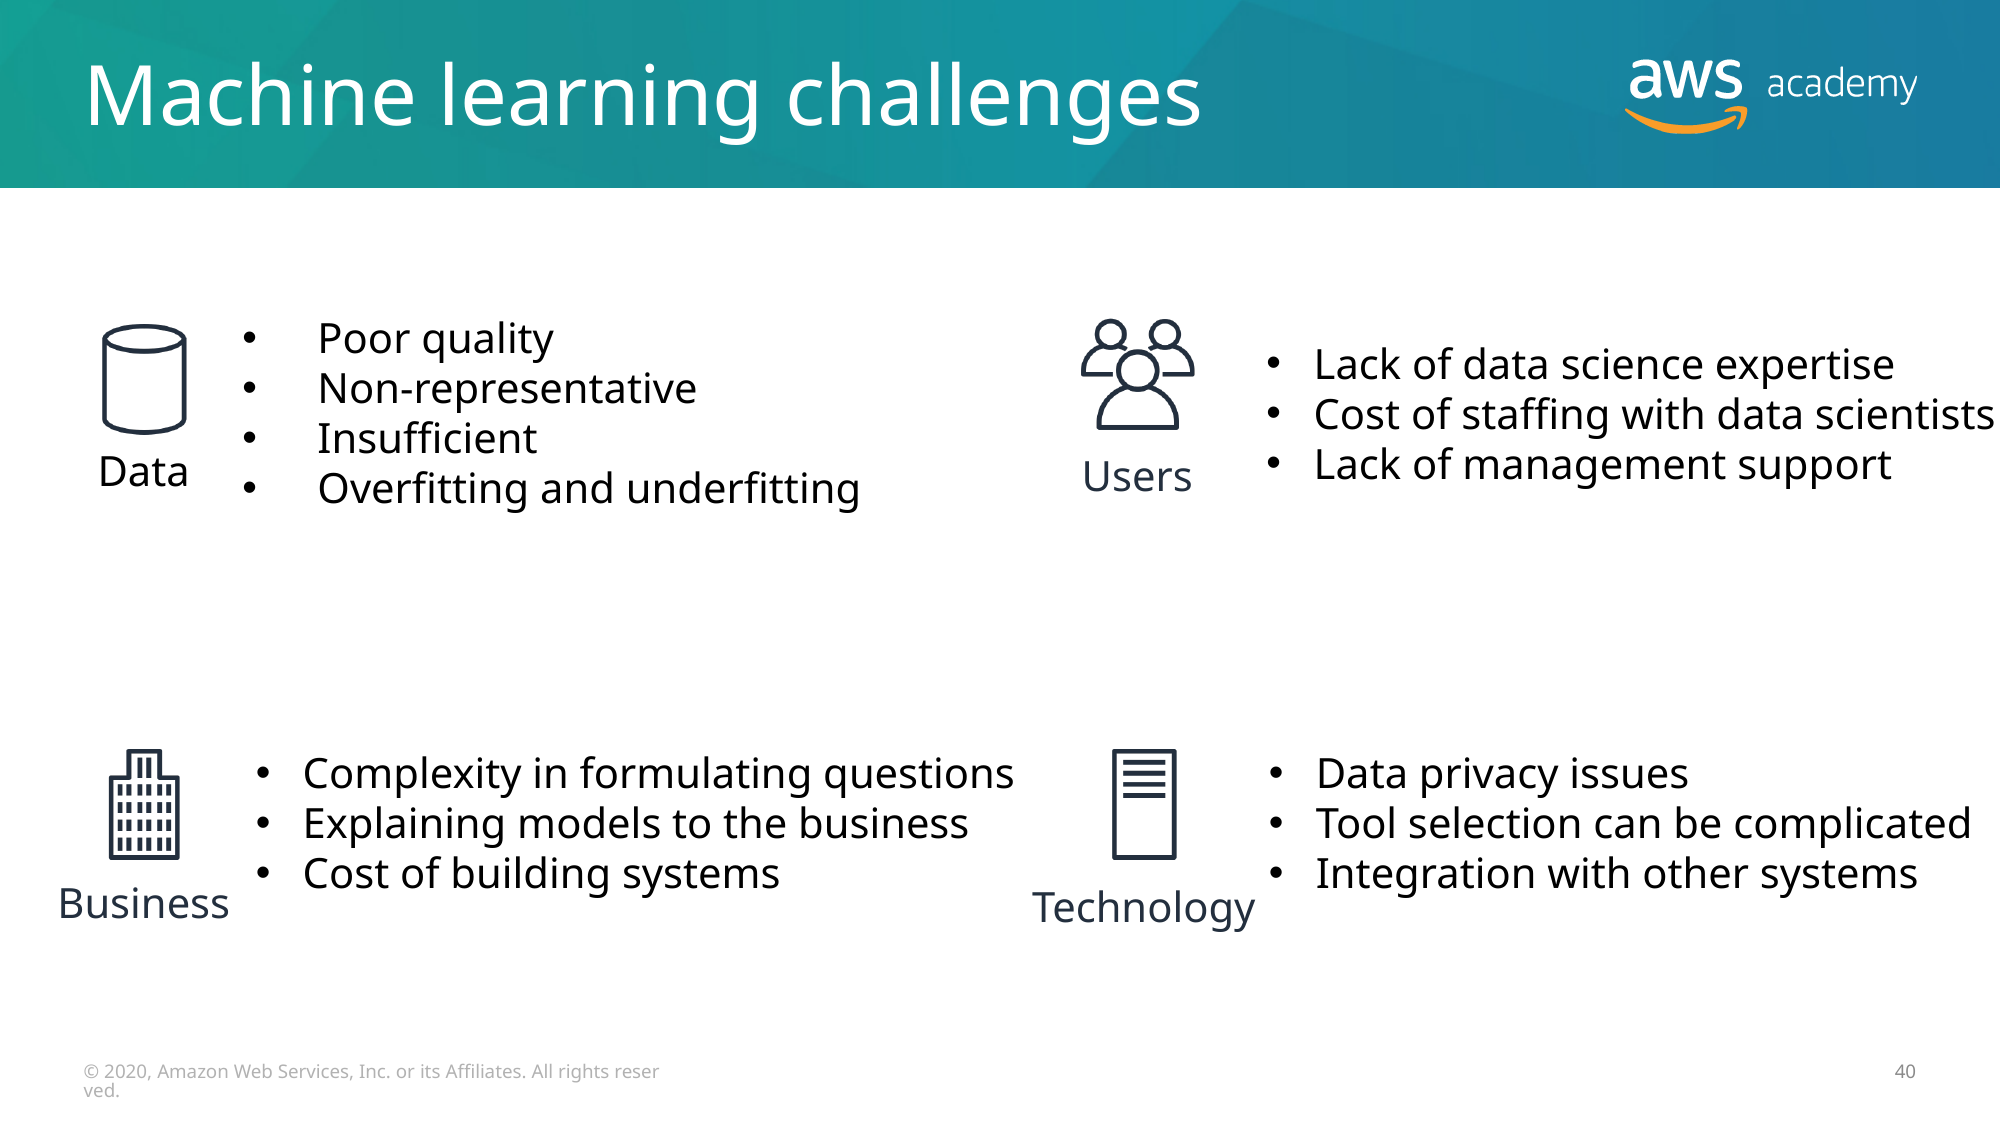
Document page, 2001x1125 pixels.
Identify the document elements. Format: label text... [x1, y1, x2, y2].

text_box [24, 745, 264, 935]
text_box Data privacy issues Tool selection can be complicated Integration with other systems [1254, 739, 1988, 905]
footer © 2020, Amazon Web Services, Inc. or its Affiliates. All rights reserved. [68, 1042, 682, 1103]
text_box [1049, 315, 1226, 508]
slide_number 40 [1481, 1042, 1932, 1103]
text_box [1014, 745, 1274, 940]
text_box Poor quality Non-representative Insufficient Overfitting and underfitting [227, 304, 877, 520]
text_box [85, 320, 203, 504]
text_box Complexity in formulating questions Explaining models to the business Cost of building systems [241, 739, 1030, 905]
text_box Lack of data science expertise Cost of staffing with data scientists Lack of management support [1251, 330, 2000, 495]
title Machine learning challenges [68, 59, 1551, 138]
picture [0, 0, 2000, 188]
